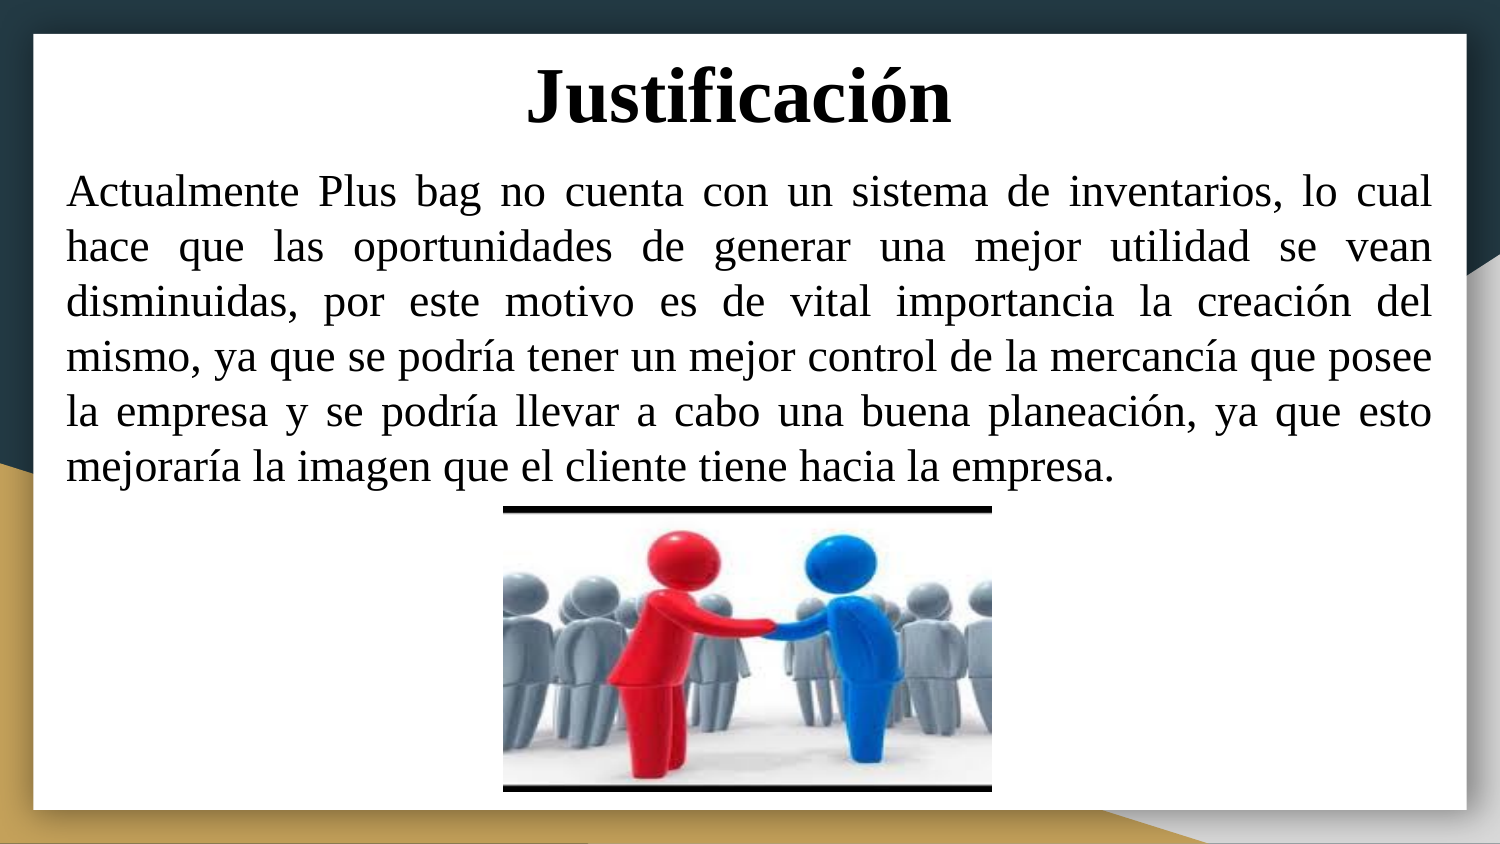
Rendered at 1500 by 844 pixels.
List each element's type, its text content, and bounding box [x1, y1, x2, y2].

title Justificación [48, 27, 1447, 128]
picture [503, 505, 992, 793]
list Actualmente Plus bag no cuenta con un sistema de inventarios, lo cual hace que las oportunidades de generar una mejor utilidad se vean disminuidas, por este motivo es de vital importancia la creación del mismo, ya que se podría tener un mejor control de la mercancía que posee la empresa y se podría llevar a cabo una buena planeación, ya que esto mejoraría la imagen que el cliente tiene hacia la empresa. [51, 145, 1449, 507]
